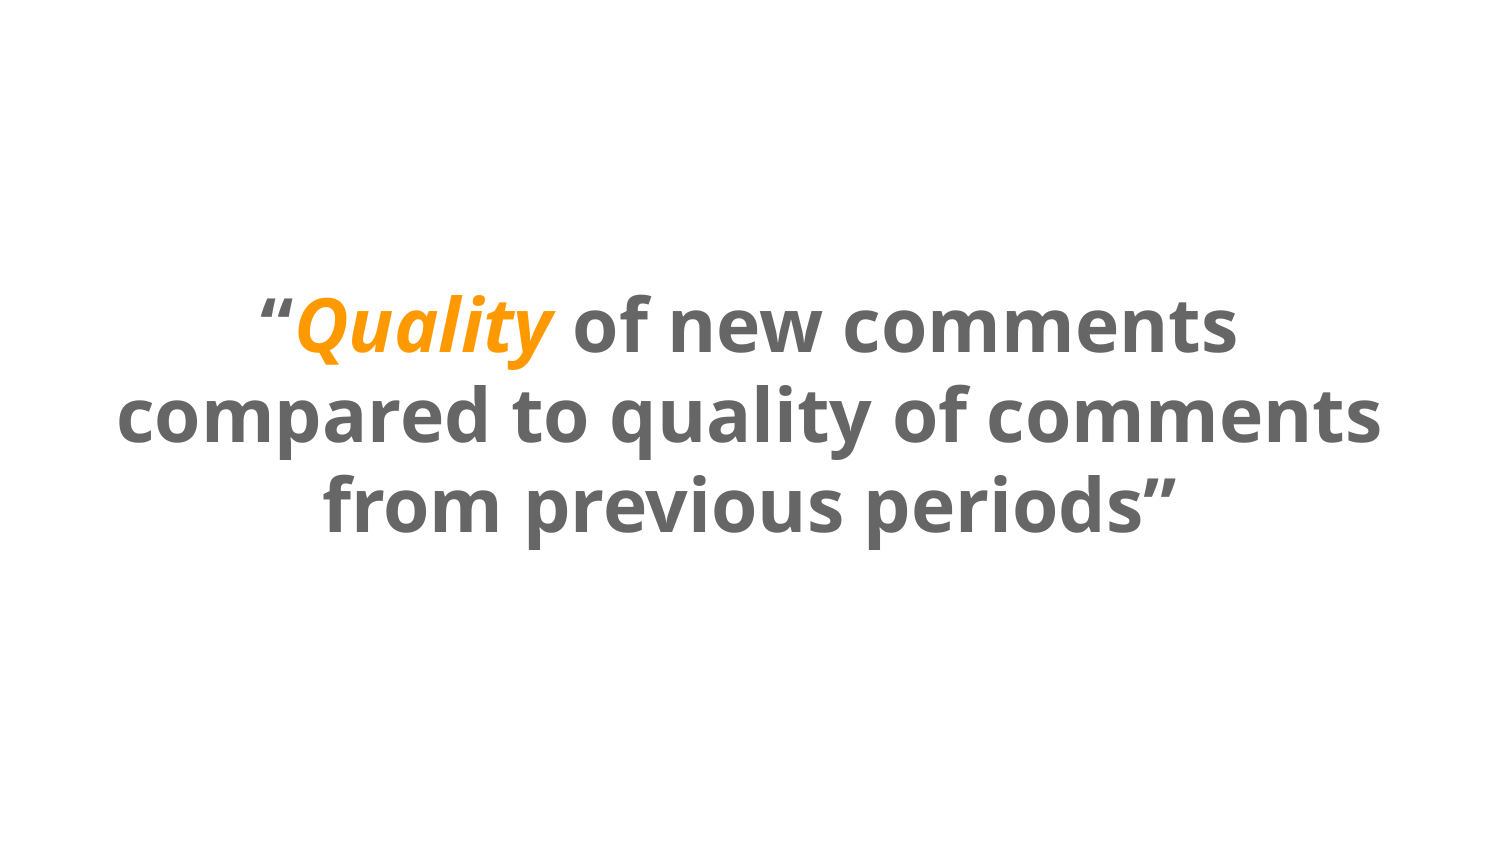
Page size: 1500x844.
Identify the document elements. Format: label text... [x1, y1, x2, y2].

title “Quality of new comments compared to quality of comments from previous periods” [75, 281, 1425, 563]
